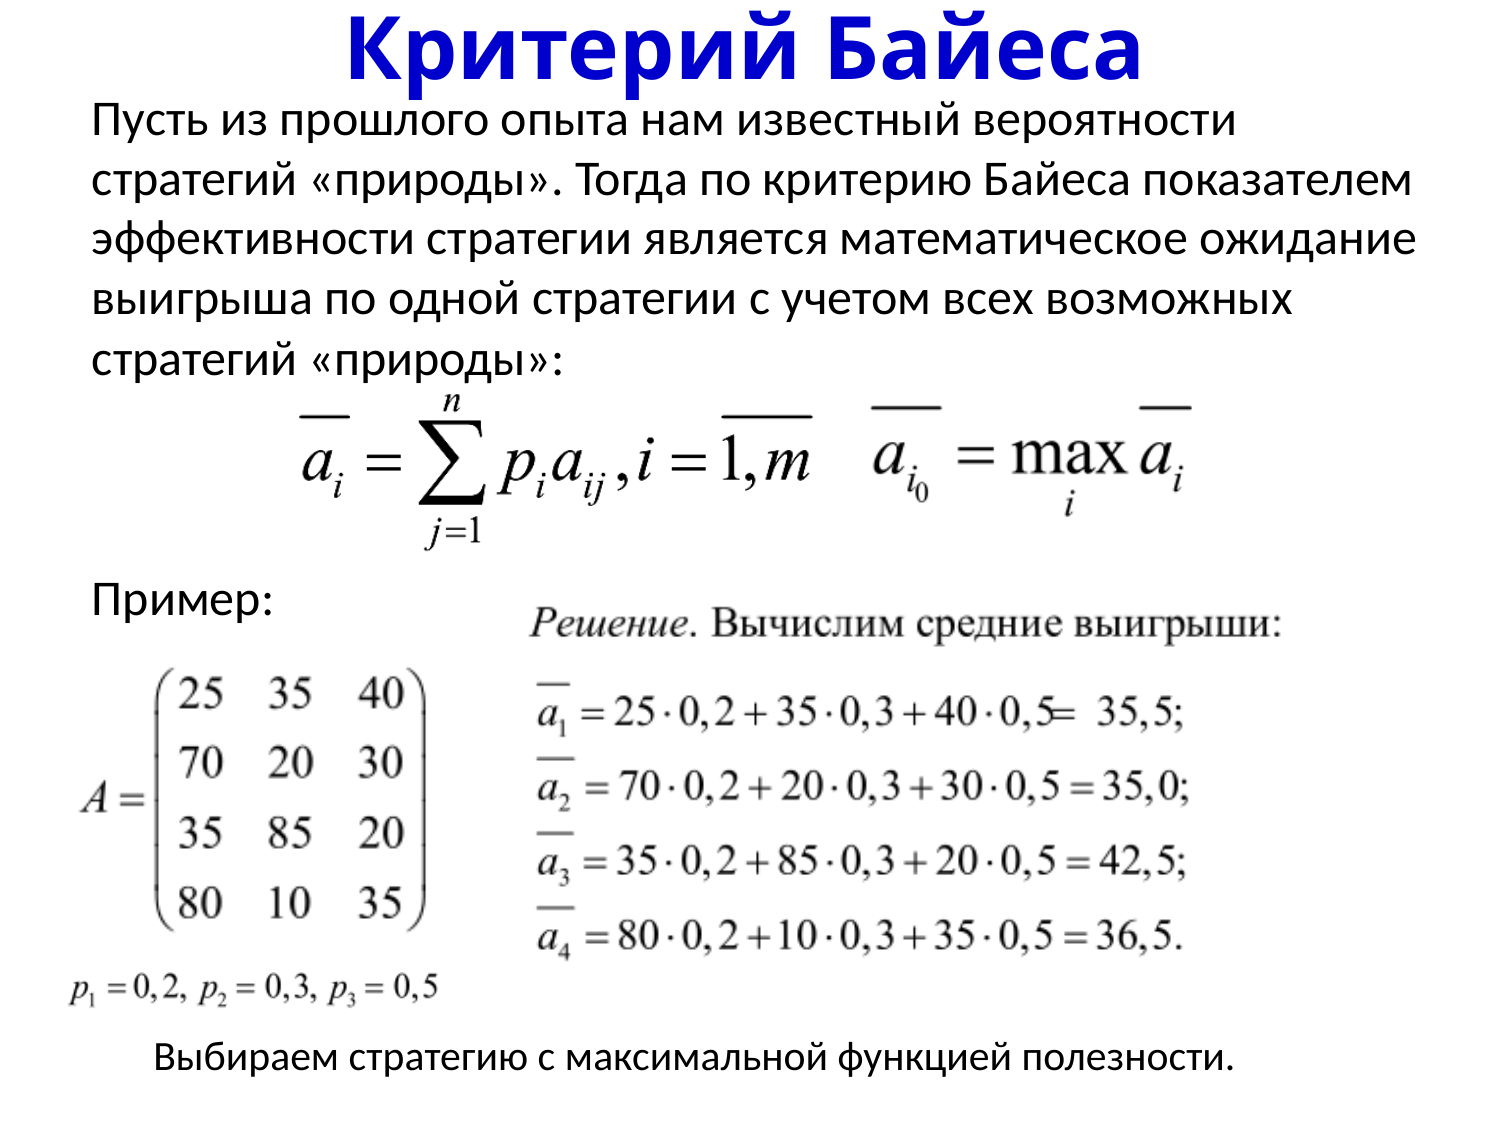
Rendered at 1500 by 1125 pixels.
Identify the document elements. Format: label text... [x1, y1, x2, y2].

picture [510, 593, 1295, 982]
text_box Выбираем стратегию с максимальной функцией полезности. [138, 1021, 1252, 1086]
picture [862, 392, 1202, 524]
text_box Пусть из прошлого опыта нам известный вероятности стратегий «природы». Тогда по критерию Байеса показателем эффективности стратегии является математическое ожидание выигрыша по одной стратегии с учетом всех возможных стратегий «природы»: Пример: [77, 77, 1463, 633]
title Критерий Байеса [0, 0, 1489, 103]
picture [288, 392, 821, 555]
picture [76, 662, 434, 941]
picture [67, 965, 443, 1017]
